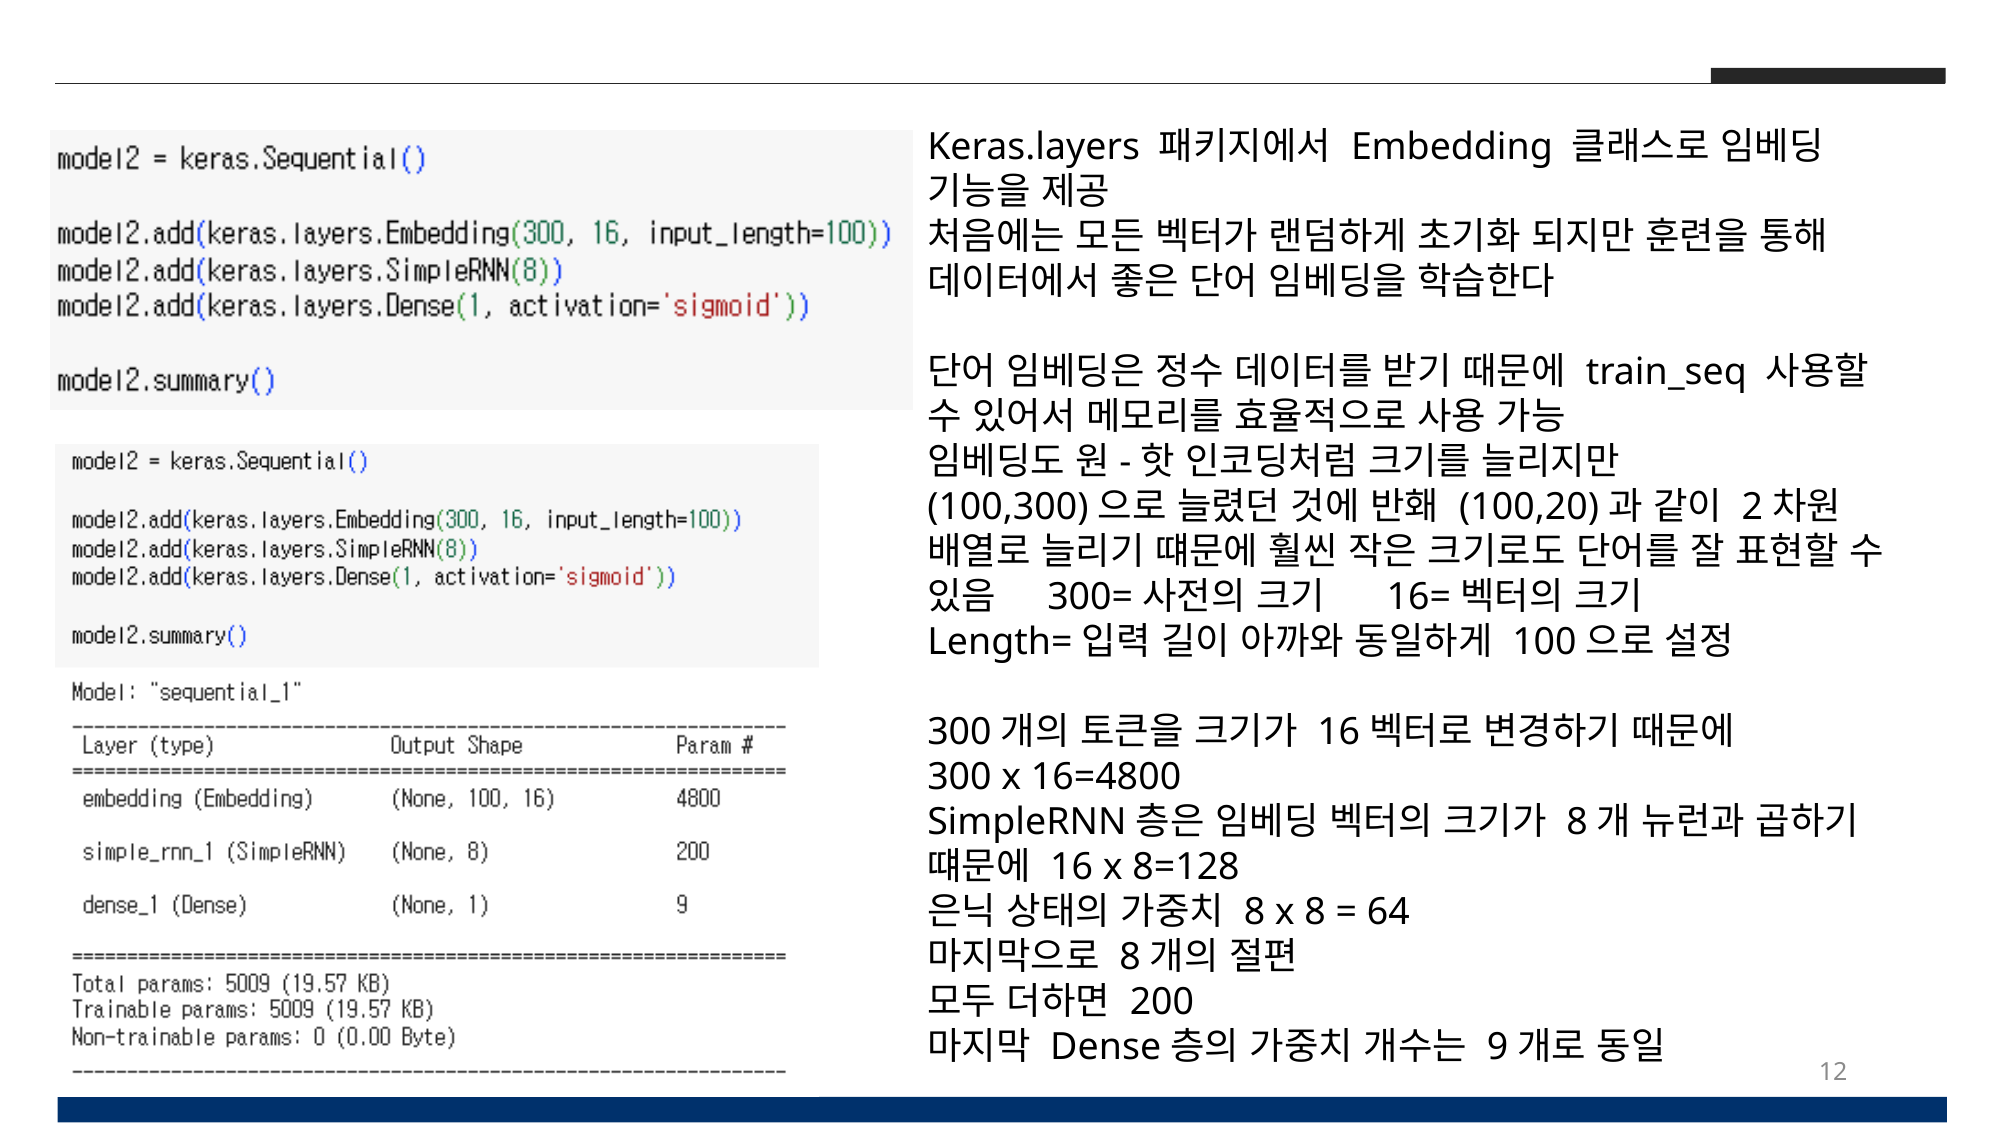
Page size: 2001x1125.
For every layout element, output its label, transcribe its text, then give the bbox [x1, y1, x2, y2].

picture [55, 444, 819, 1097]
text_box Keras.layers 패키지에서 Embedding 클래스로 임베딩 기능을 제공 처음에는 모든 벡터가 랜덤하게 초기화 되지만 훈련을 통해 데이터에서 좋은 단어 임베딩을 학습한다 단어 임베딩은 정수 데이터를 받기 때문에 train_seq 사용할 수 있어서 메모리를 효율적으로 사용 가능 임베딩도 원-핫 인코딩처럼 크기를 늘리지만 (100,300)으로 늘렸던 것에 반홰 (100,20)과 같이 2차원 배열로 늘리기 떄문에 훨씬 작은 크기로도 단어를 잘 표현할 수 있음 300=사전의 크기 16=벡터의 크기 Length=입력 길이 아까와 동일하게 100으로 설정 300개의 토큰을 크기가 16벡터로 변경하기 때문에 300 x 16=4800 SimpleRNN층은 임베딩 벡터의 크기가 8개 뉴런과 곱하기 떄문에 16 x 8=128 은닉 상태의 가중치 8 x 8 = 64 마지막으로 8개의 절편 모두 더하면 200 마지막 Dense층의 가중치 개수는 9개로 동일 [912, 114, 1913, 1119]
text_box [1710, 67, 1947, 84]
picture [50, 130, 913, 410]
text_box [57, 1096, 1948, 1123]
